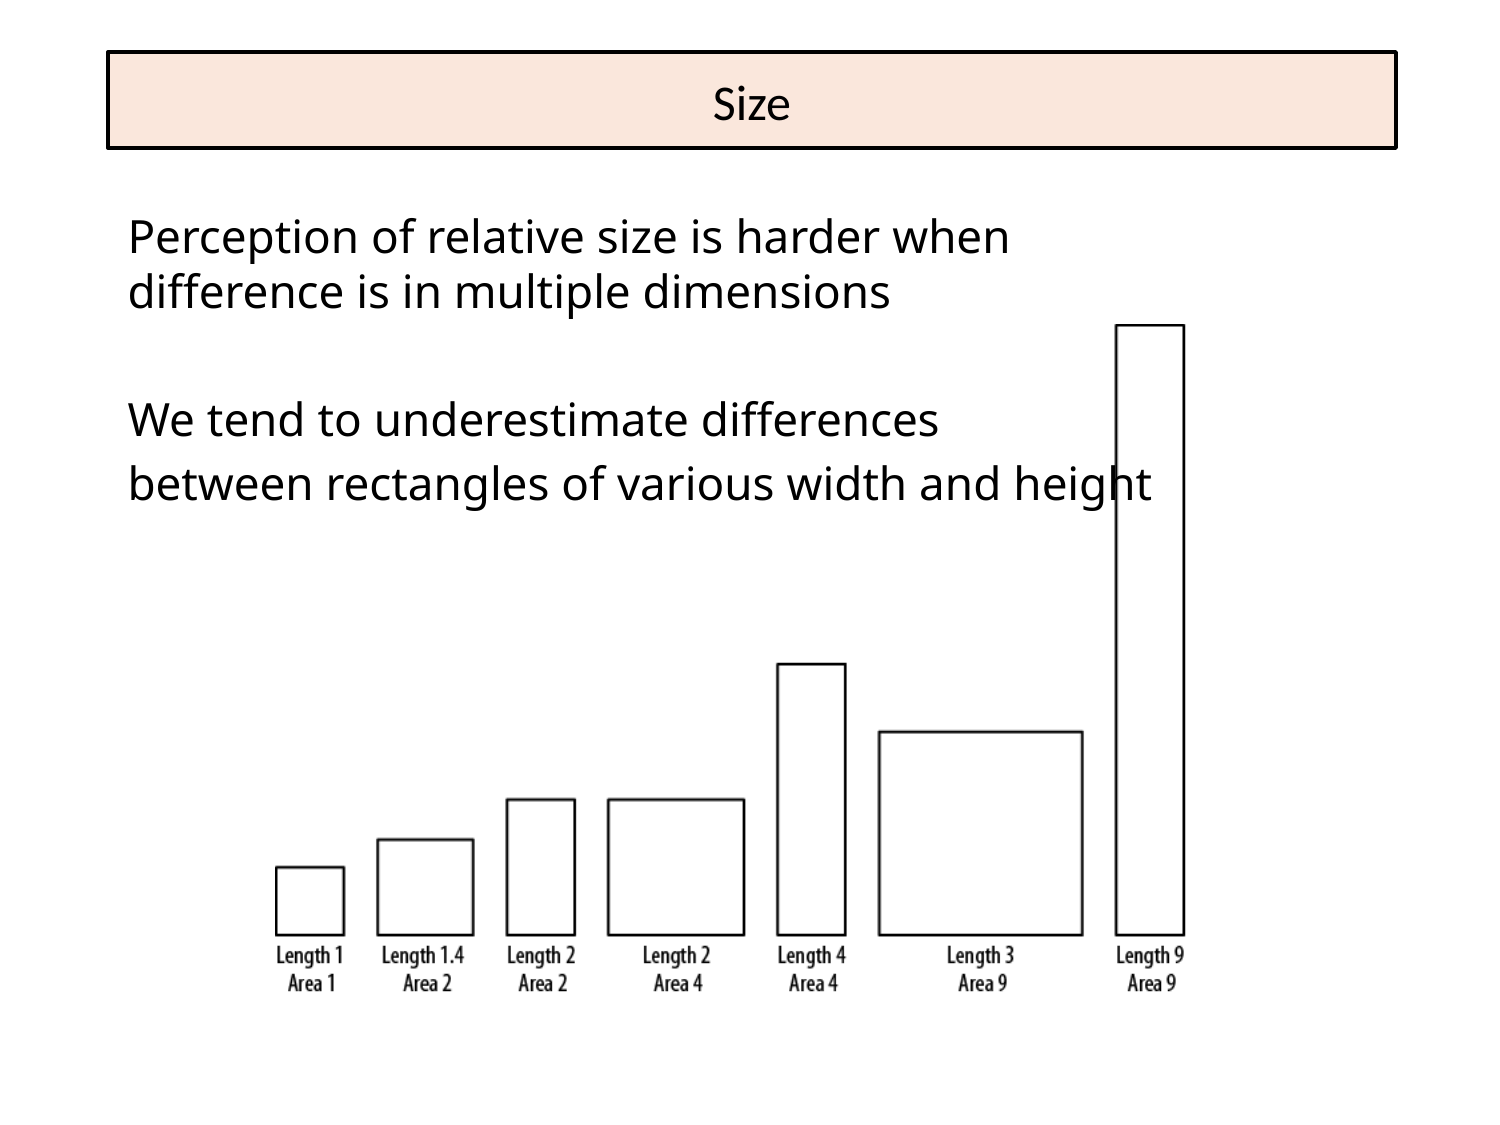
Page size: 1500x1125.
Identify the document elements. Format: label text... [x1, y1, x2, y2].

picture [274, 324, 1188, 998]
list Perception of relative size is harder when difference is in multiple dimensions We tend to underestimate differences between rectangles of various width and height [112, 200, 1188, 875]
title Size [106, 50, 1398, 150]
